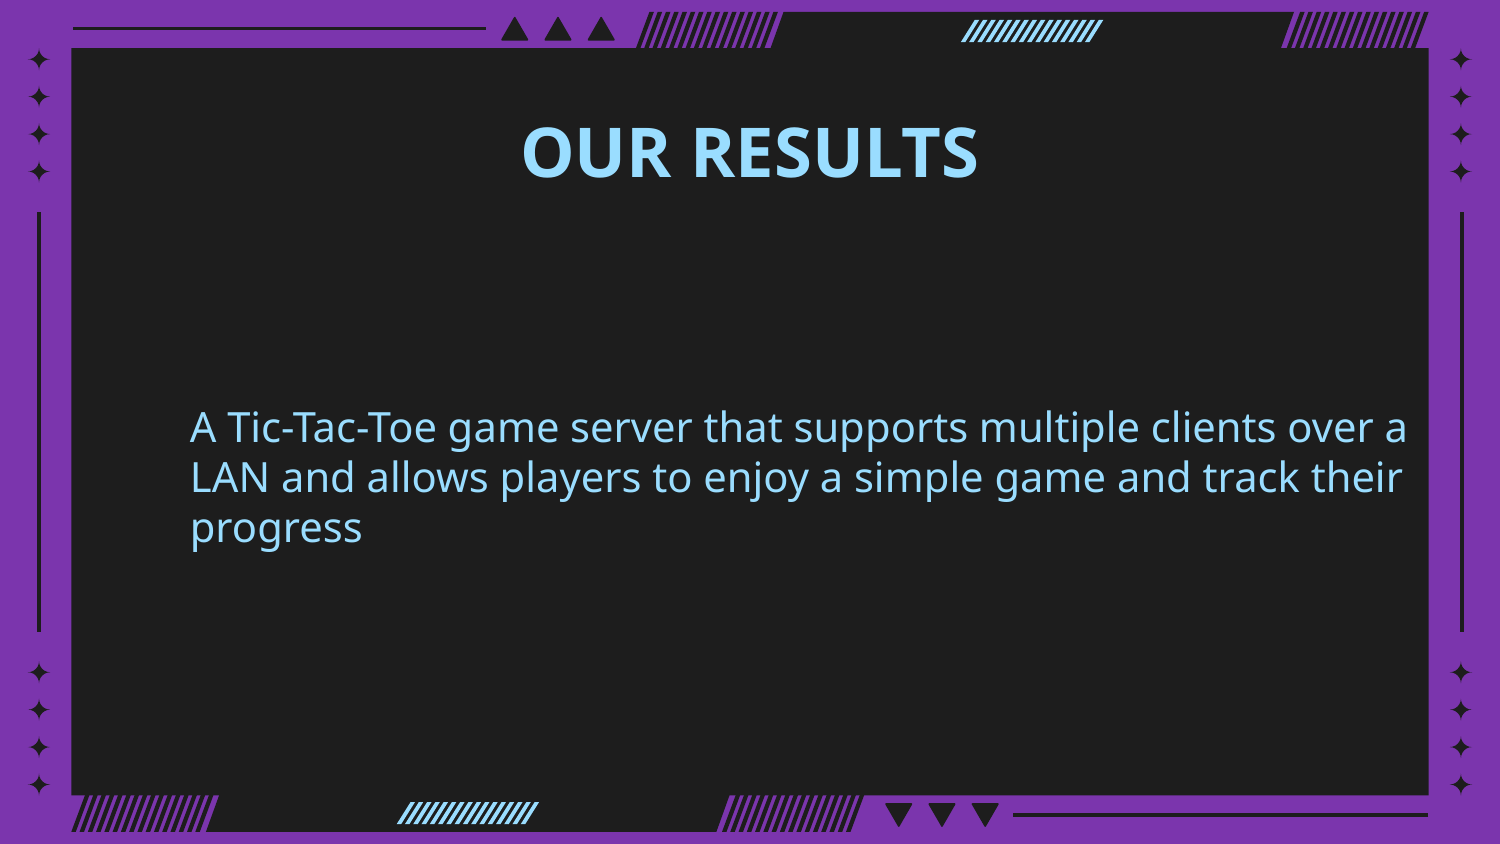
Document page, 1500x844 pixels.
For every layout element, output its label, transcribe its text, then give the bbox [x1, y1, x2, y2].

text_box A Tic-Tac-Toe game server that supports multiple clients over a LAN and allows players to enjoy a simple game and track their progress [174, 178, 1441, 666]
title OUR RESULTS [117, 112, 1383, 207]
